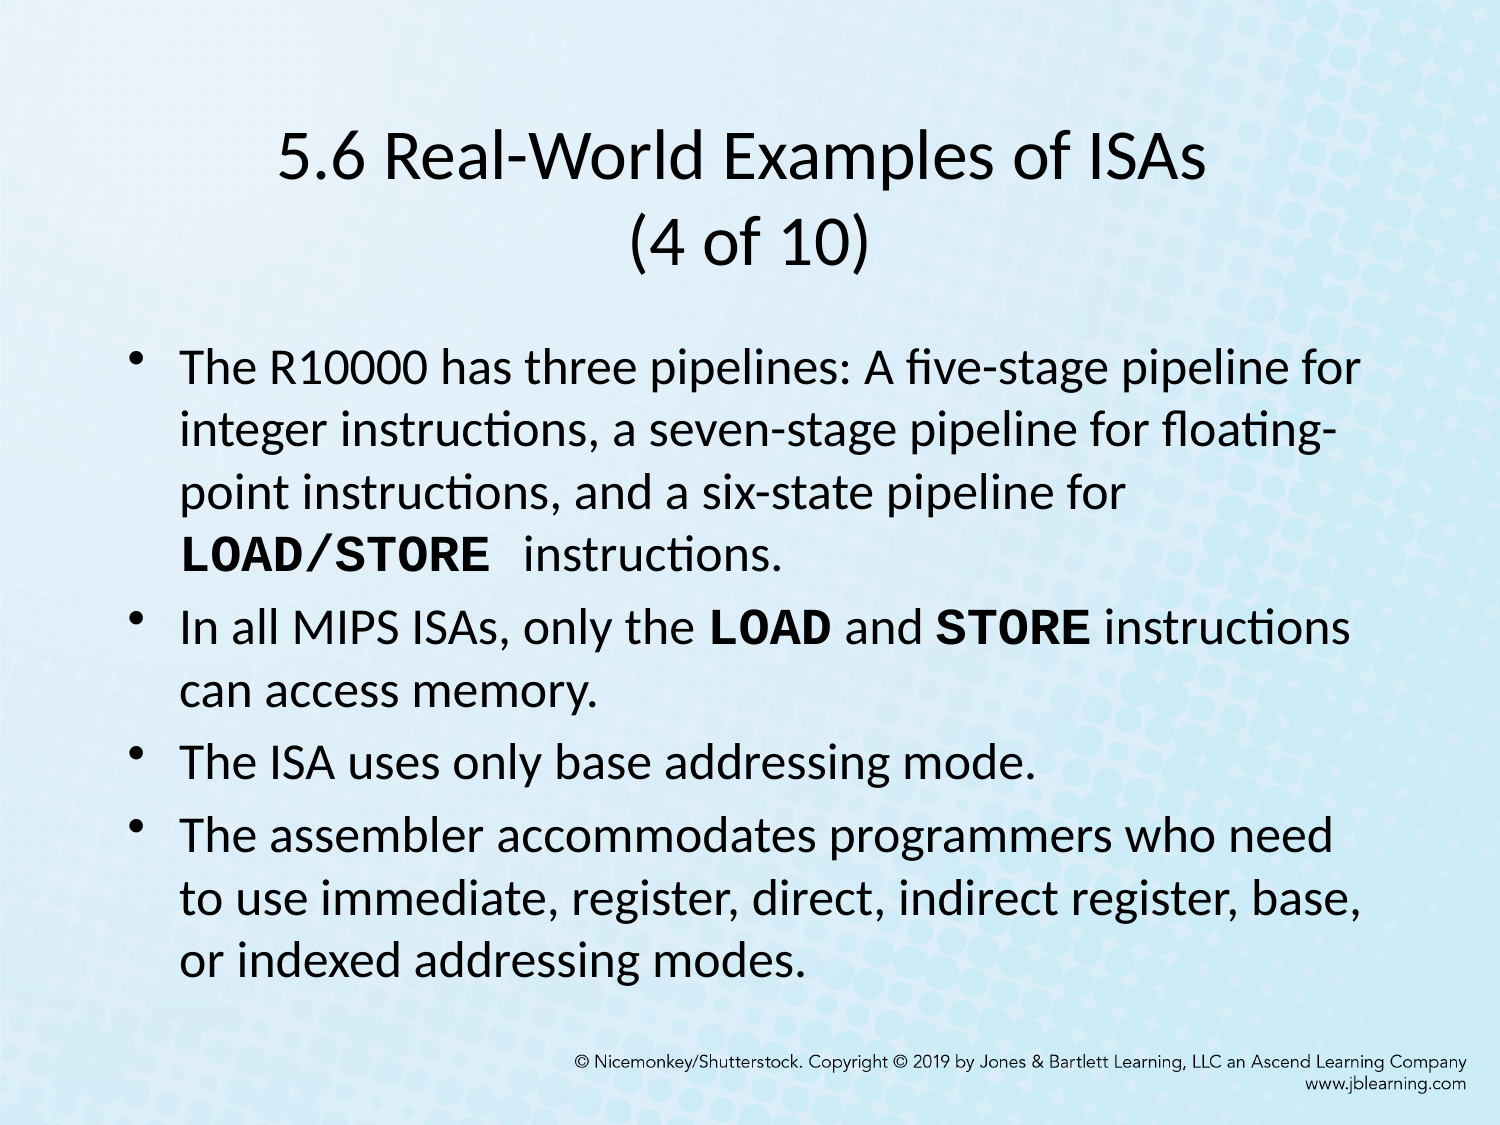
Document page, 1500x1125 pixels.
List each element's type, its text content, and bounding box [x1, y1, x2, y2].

list The R10000 has three pipelines: A five-stage pipeline for integer instructions, a seven-stage pipeline for floating-point instructions, and a six-state pipeline for LOAD/STORE instructions. In all MIPS ISAs, only the LOAD and STORE instructions can access memory. The ISA uses only base addressing mode. The assembler accommodates programmers who need to use immediate, register, direct, indirect register, base, or indexed addressing modes. [112, 324, 1388, 1000]
title 5.6 Real-World Examples of ISAs (4 of 10) [112, 99, 1388, 288]
picture [0, 0, 1500, 1125]
